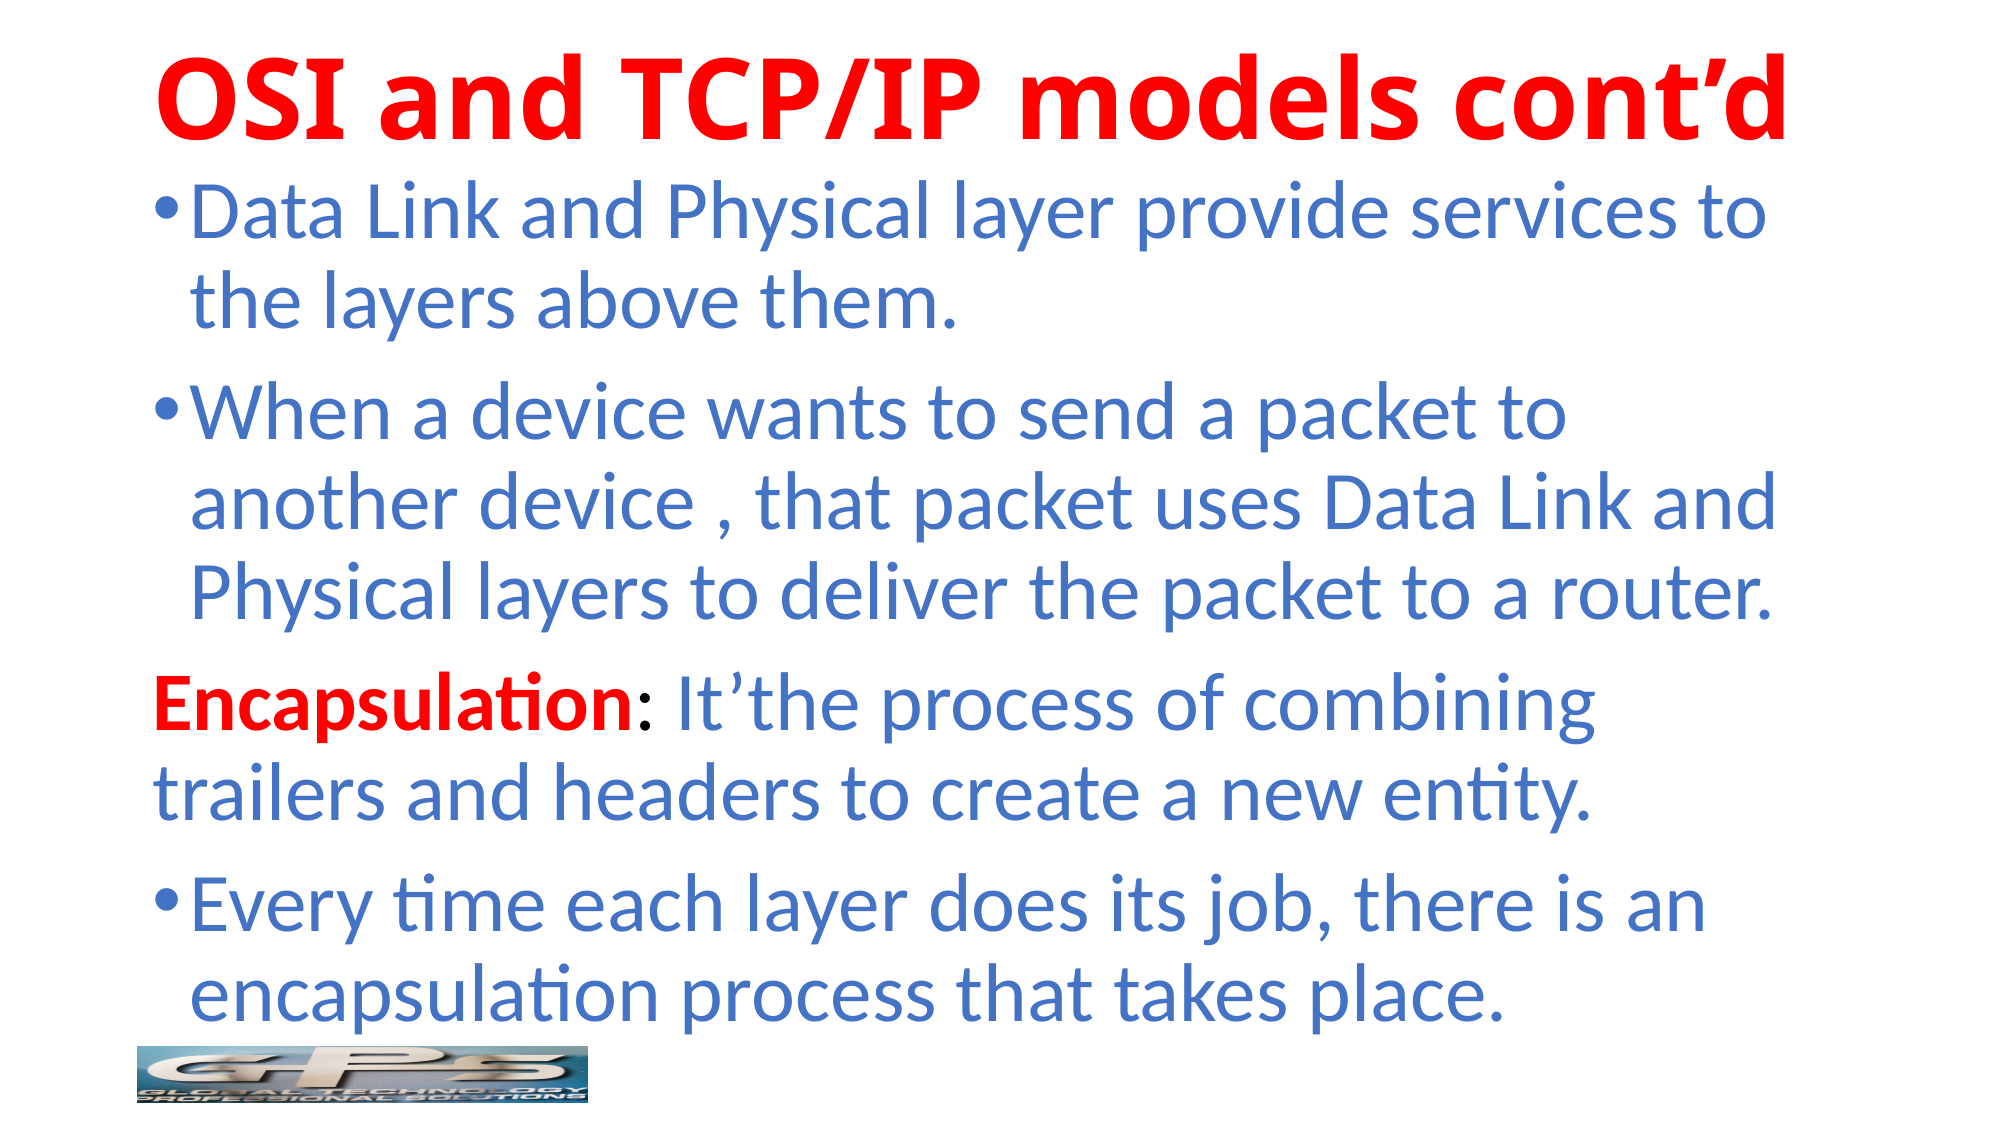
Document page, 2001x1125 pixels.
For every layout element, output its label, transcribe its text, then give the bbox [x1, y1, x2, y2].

picture [137, 1046, 588, 1103]
title OSI and TCP/IP models cont’d [137, 59, 1863, 147]
list Data Link and Physical layer provide services to the layers above them. When a device wants to send a packet to another device , that packet uses Data Link and Physical layers to deliver the packet to a router. Encapsulation: It’the process of combining trailers and headers to create a new entity. Every time each layer does its job, there is an encapsulation process that takes place. [137, 159, 1863, 1014]
